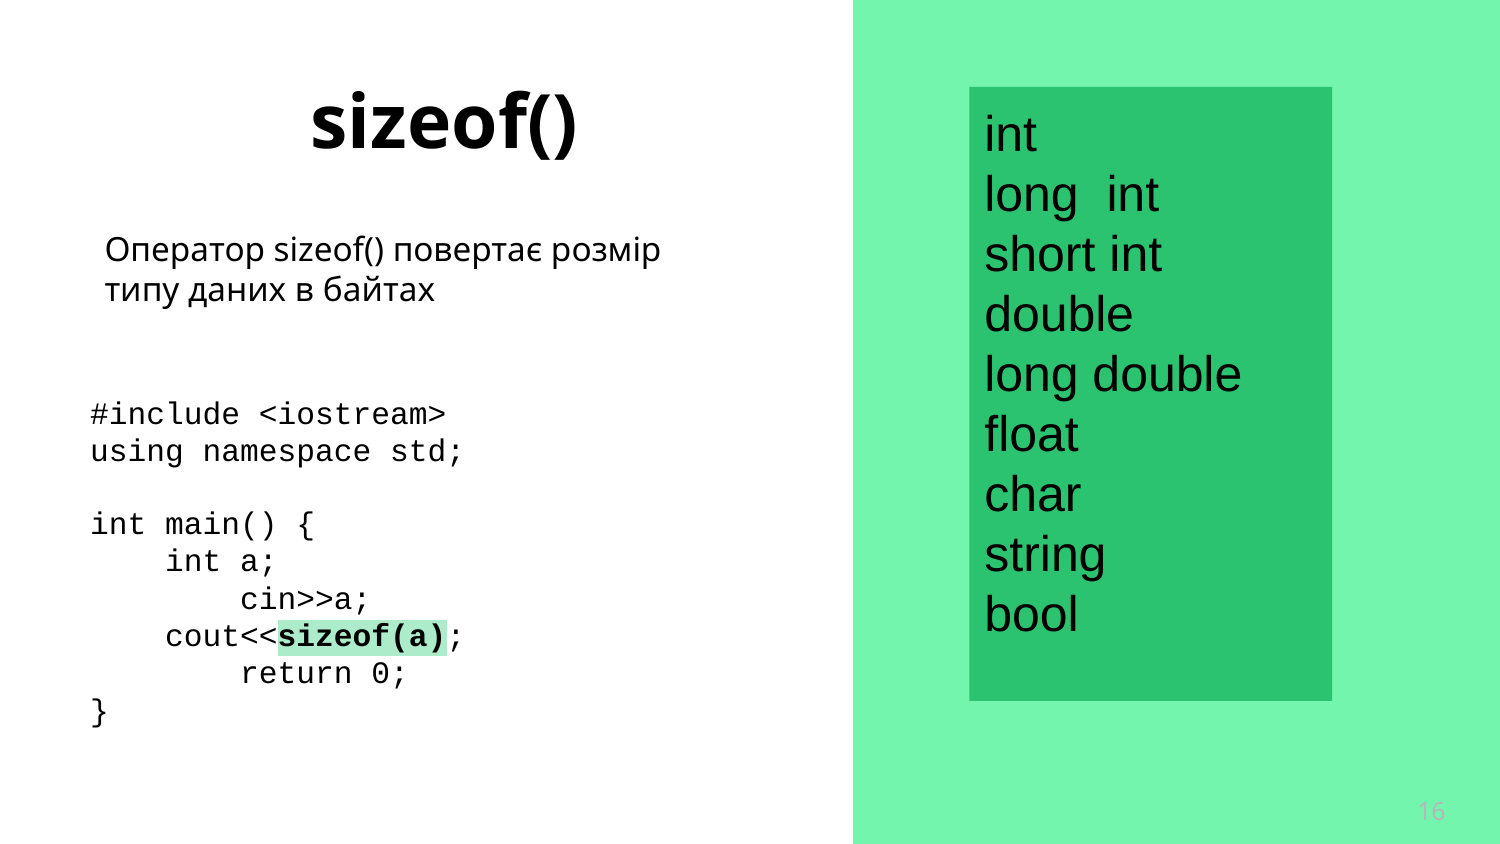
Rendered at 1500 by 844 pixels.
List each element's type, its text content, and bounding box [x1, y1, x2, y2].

slide_number ‹#› [1402, 764, 1493, 830]
text_box sizeof() [58, 58, 831, 238]
text_box Оператор sizeof() повертає розмір типу даних в байтах [89, 213, 747, 393]
text_box int long int short int double long double float char string bool [969, 86, 1333, 701]
text_box #include <iostream> using namespace std; int main() { int a; cin>>a; cout<<sizeof(a); return 0; } [75, 378, 925, 844]
